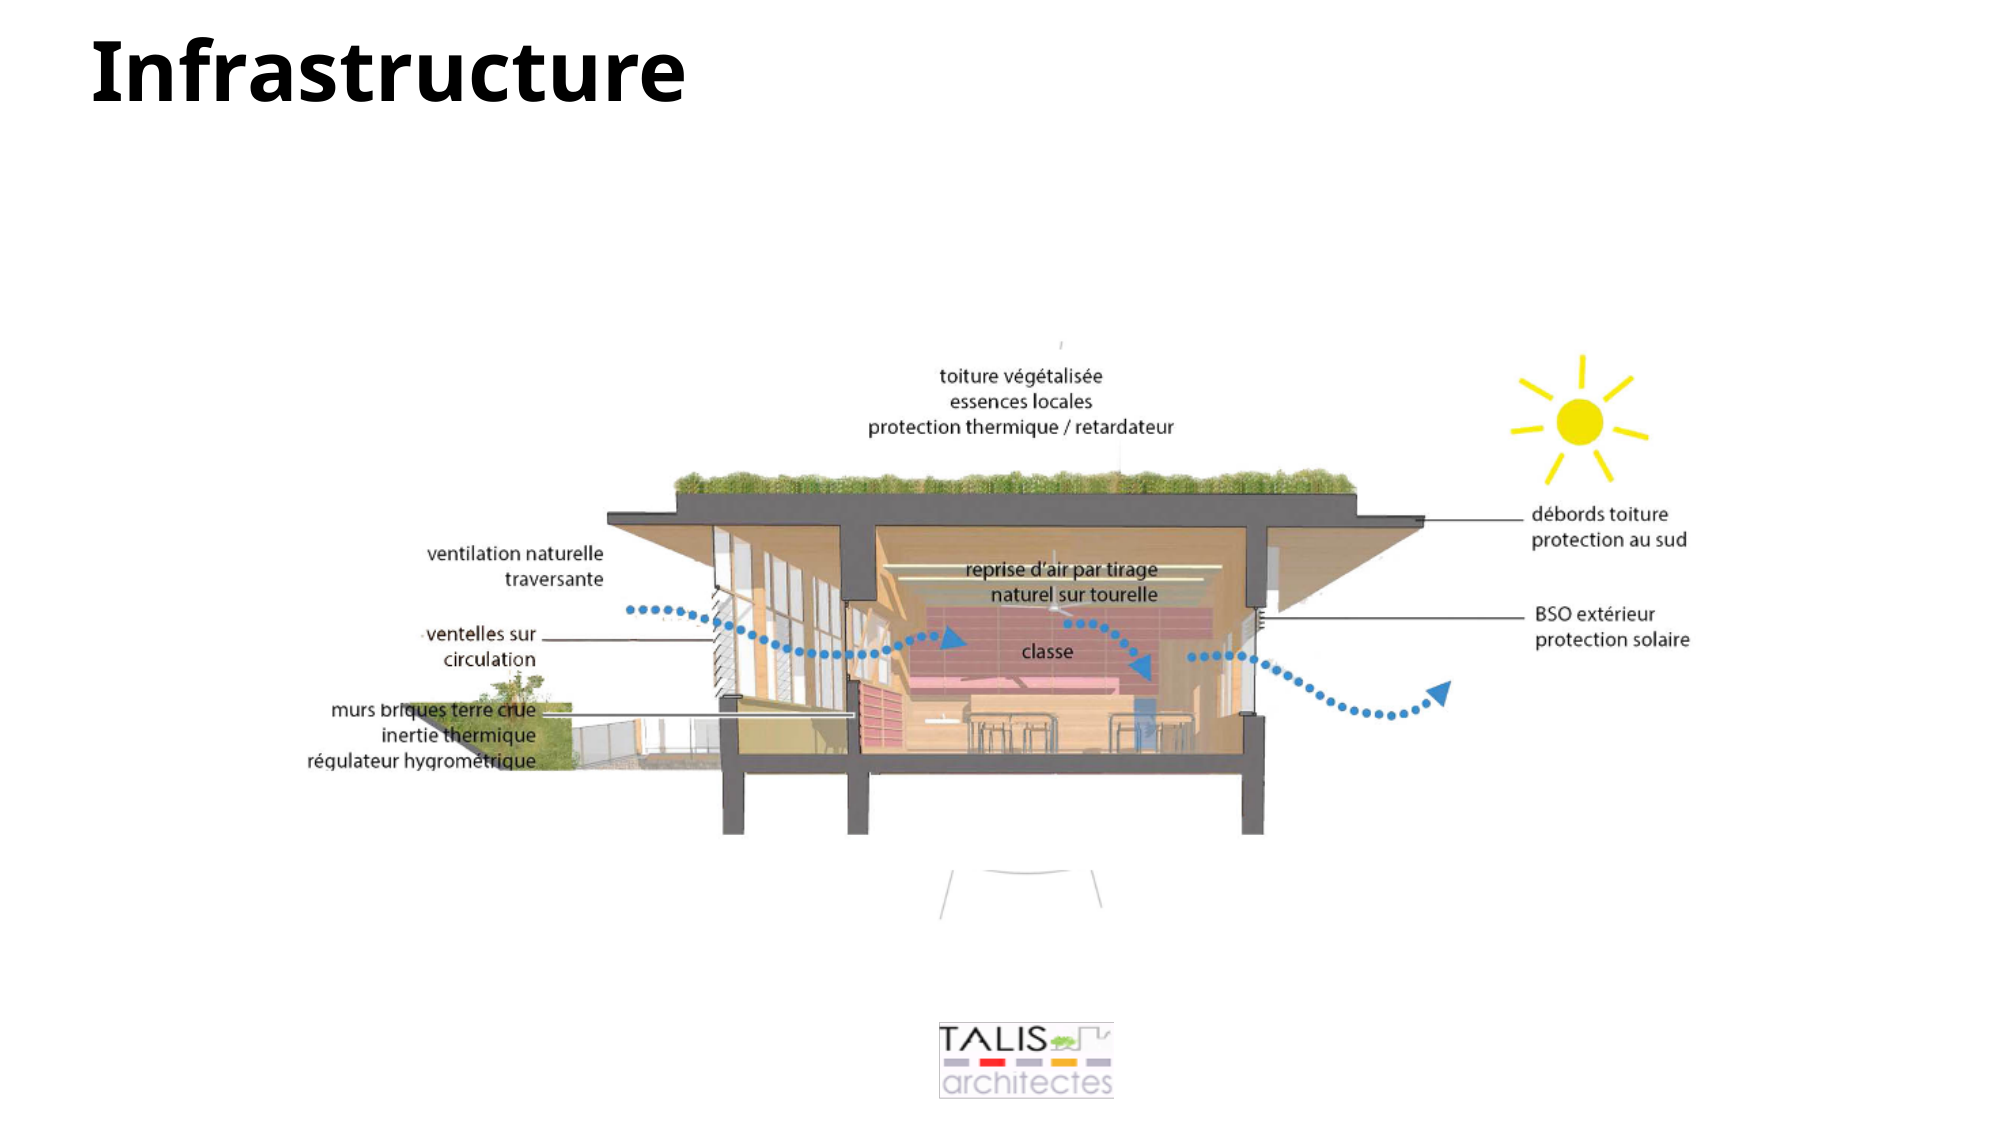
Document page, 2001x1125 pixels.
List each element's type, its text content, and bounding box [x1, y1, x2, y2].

title Infrastructure [76, 0, 275, 198]
picture [276, 0, 1742, 1101]
